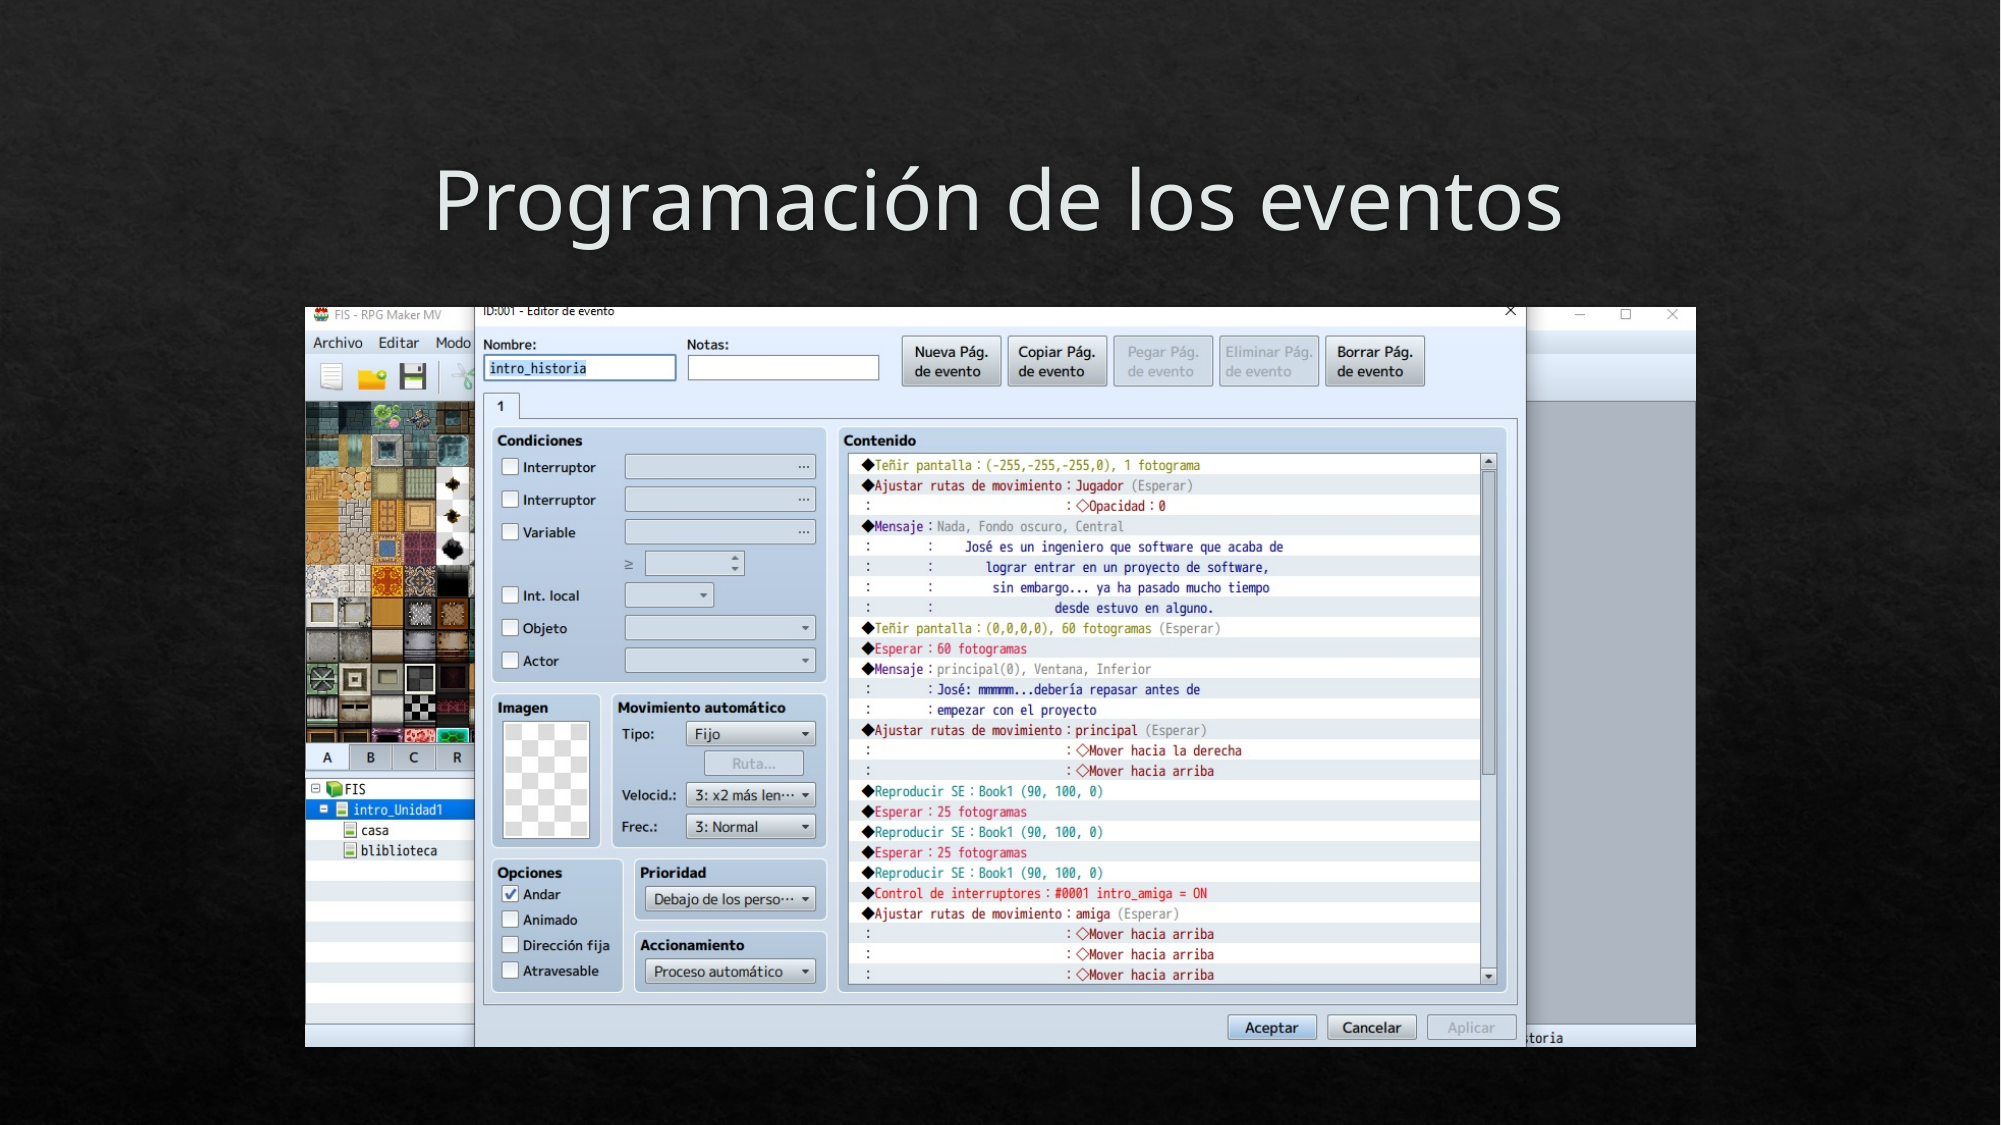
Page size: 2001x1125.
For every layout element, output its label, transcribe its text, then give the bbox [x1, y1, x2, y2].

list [305, 307, 1696, 1047]
title Programación de los eventos [149, 99, 1849, 307]
